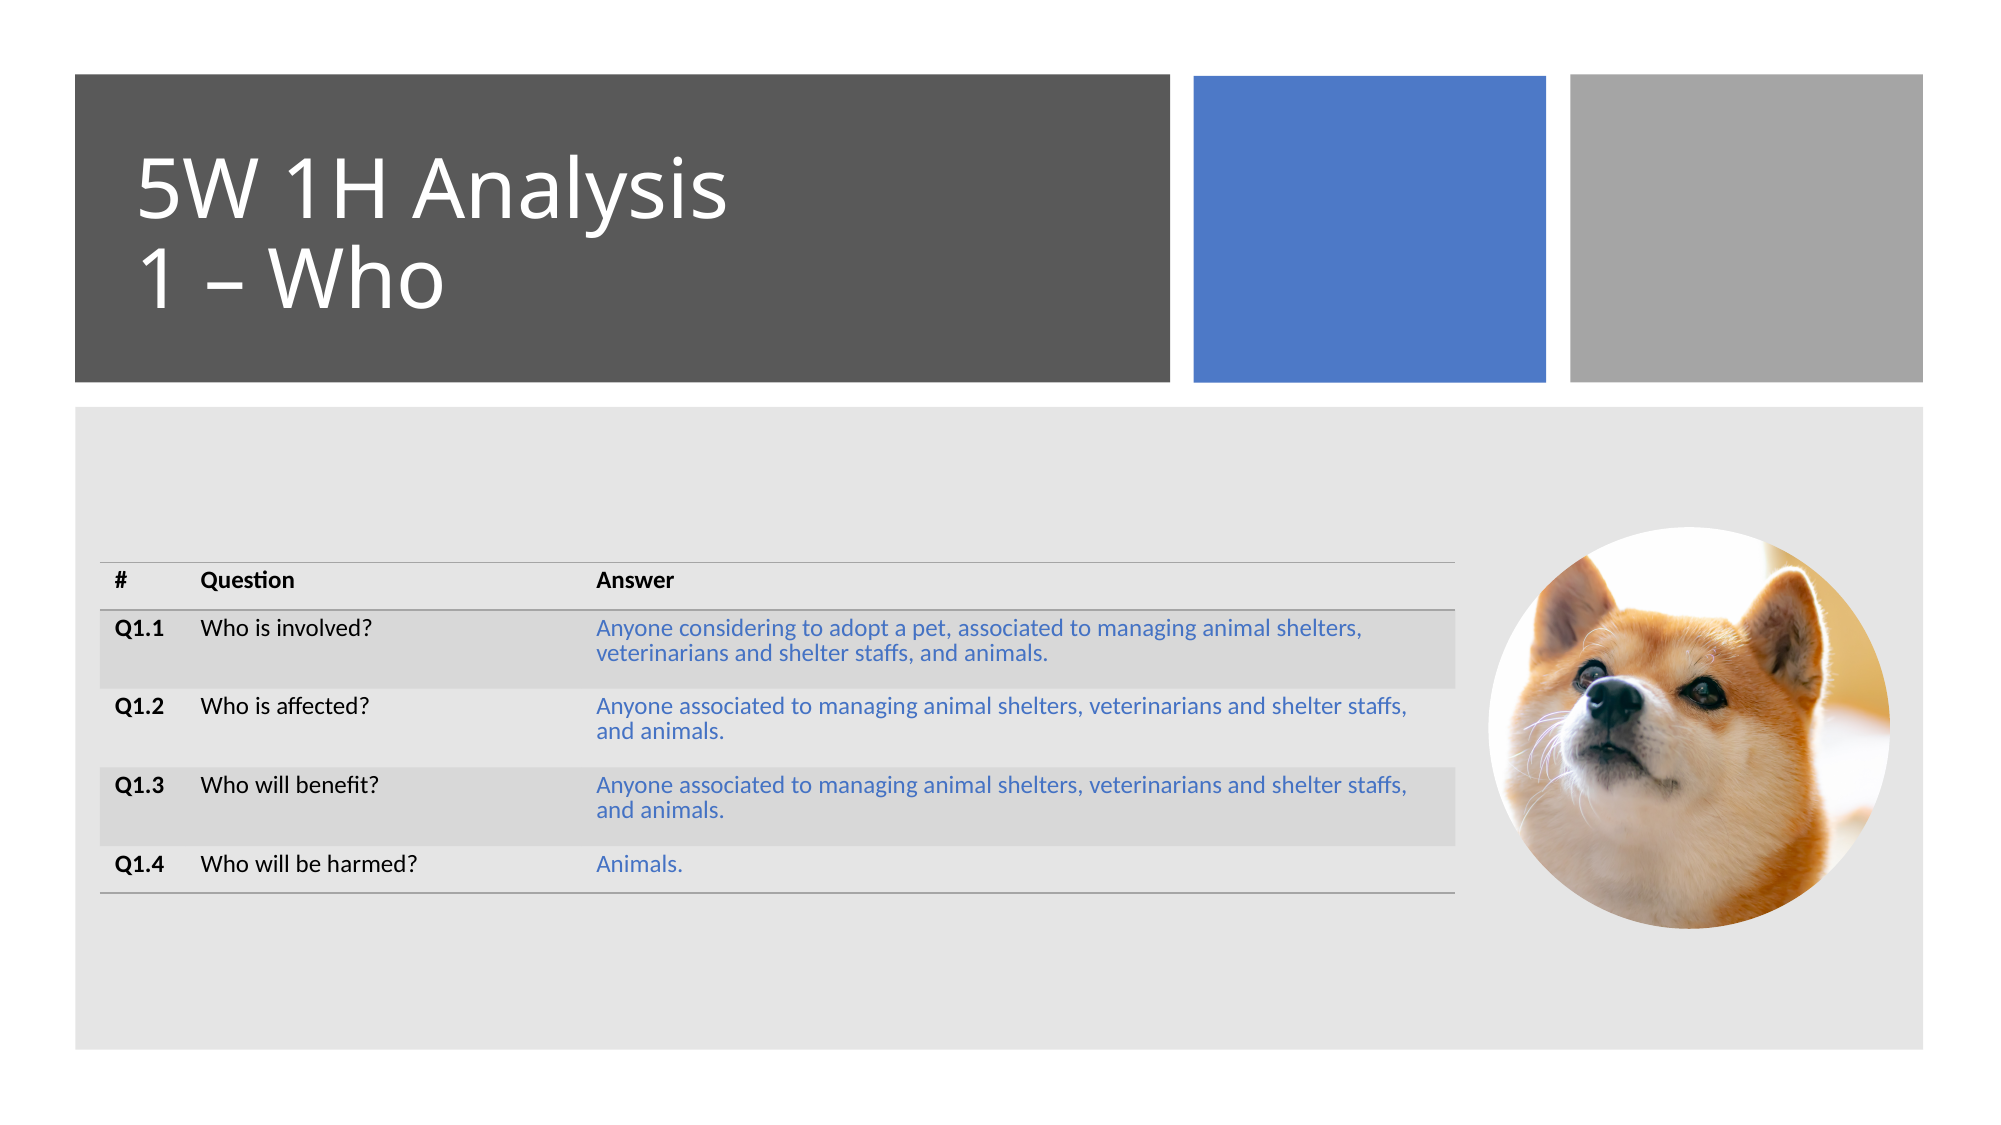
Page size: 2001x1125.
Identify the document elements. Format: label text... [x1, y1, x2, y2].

title 5W 1H Analysis 1 – Who [120, 120, 1170, 354]
table_header # [100, 563, 186, 609]
text_box [74, 73, 1171, 383]
table_cell Anyone associated to managing animal shelters, veterinarians and shelter staffs, and animals. [581, 689, 1455, 767]
table_cell Q1.3 [100, 767, 186, 846]
table_cell Anyone associated to managing animal shelters, veterinarians and shelter staffs, and animals. [581, 767, 1455, 846]
table_cell Who will benefit? [186, 767, 581, 846]
table_cell Q1.4 [100, 846, 186, 892]
text_box [74, 406, 1924, 1051]
table_header Answer [581, 563, 1455, 609]
table_cell Who is involved? [186, 611, 581, 689]
table_cell Q1.1 [100, 611, 186, 689]
text_box [1193, 75, 1547, 384]
table_header Question [186, 563, 581, 609]
text_box [1569, 73, 1924, 383]
picture [1488, 527, 1890, 929]
table_cell Who is affected? [186, 689, 581, 767]
table_cell Who will be harmed? [186, 846, 581, 892]
table_cell Anyone considering to adopt a pet, associated to managing animal shelters, veterinarians and shelter staffs, and animals. [581, 611, 1455, 689]
table_cell Q1.2 [100, 689, 186, 767]
table_cell Animals. [581, 846, 1455, 892]
